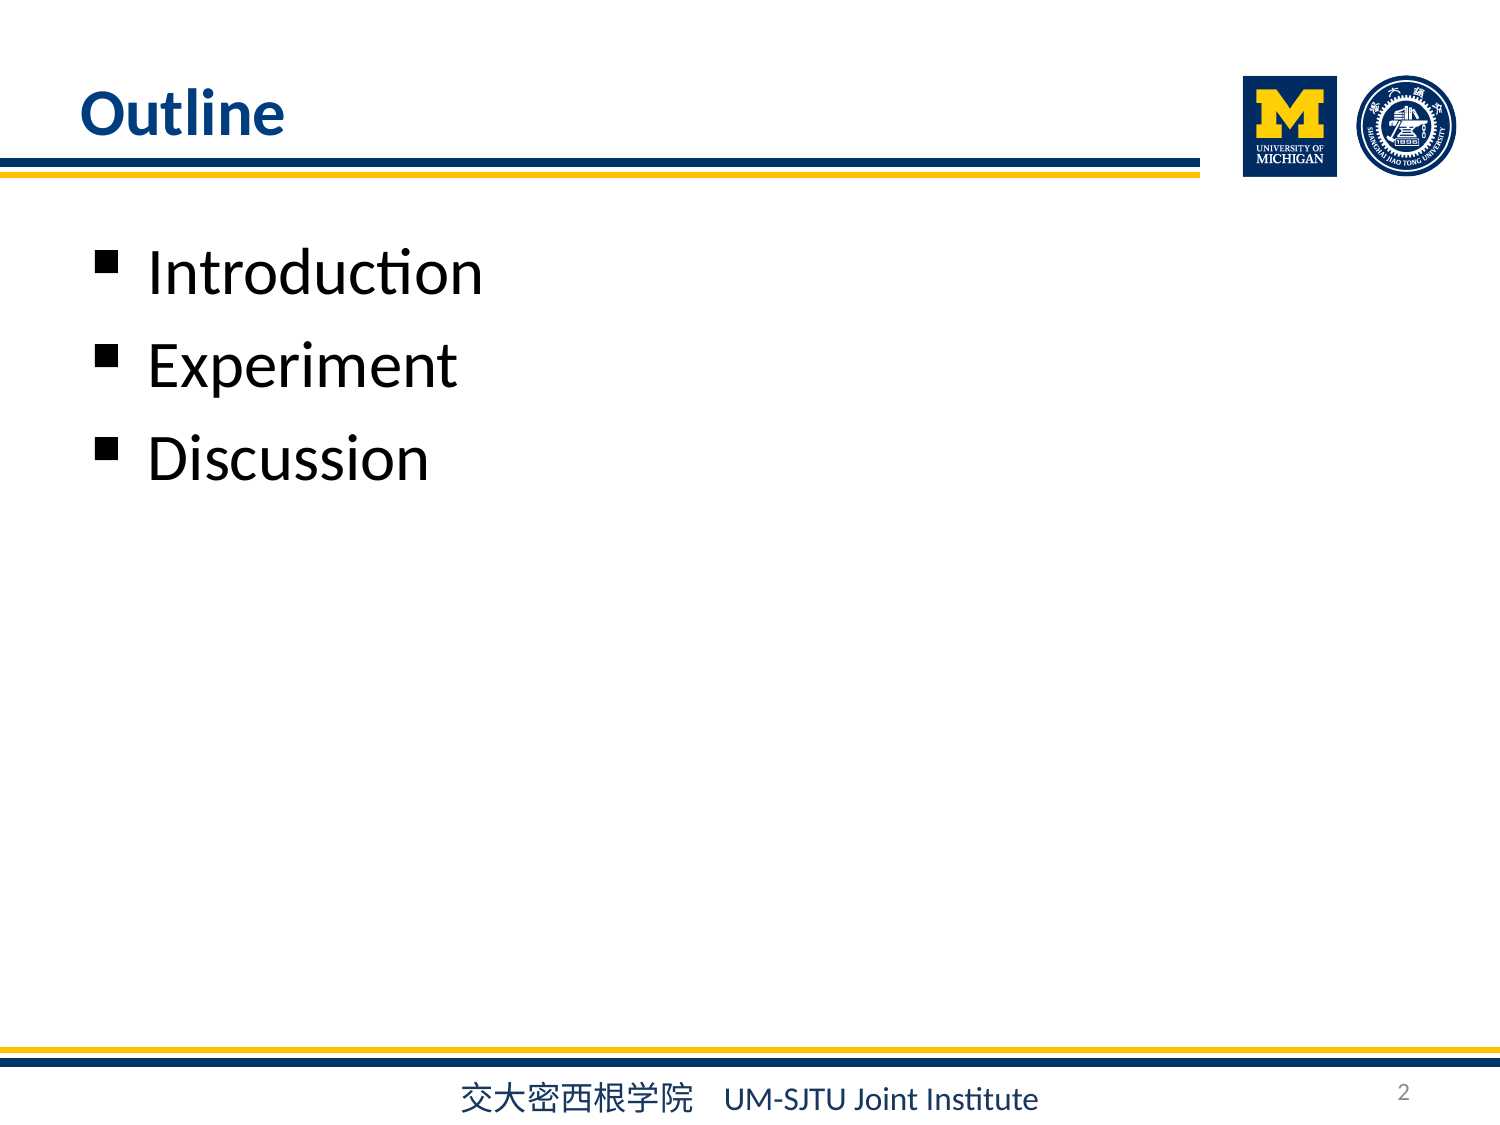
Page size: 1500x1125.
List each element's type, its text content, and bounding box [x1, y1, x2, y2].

list Introduction Experiment Discussion [76, 219, 1427, 1025]
title Outline [64, 56, 1247, 161]
slide_number 2 [1075, 1060, 1426, 1121]
picture [1228, 68, 1463, 182]
